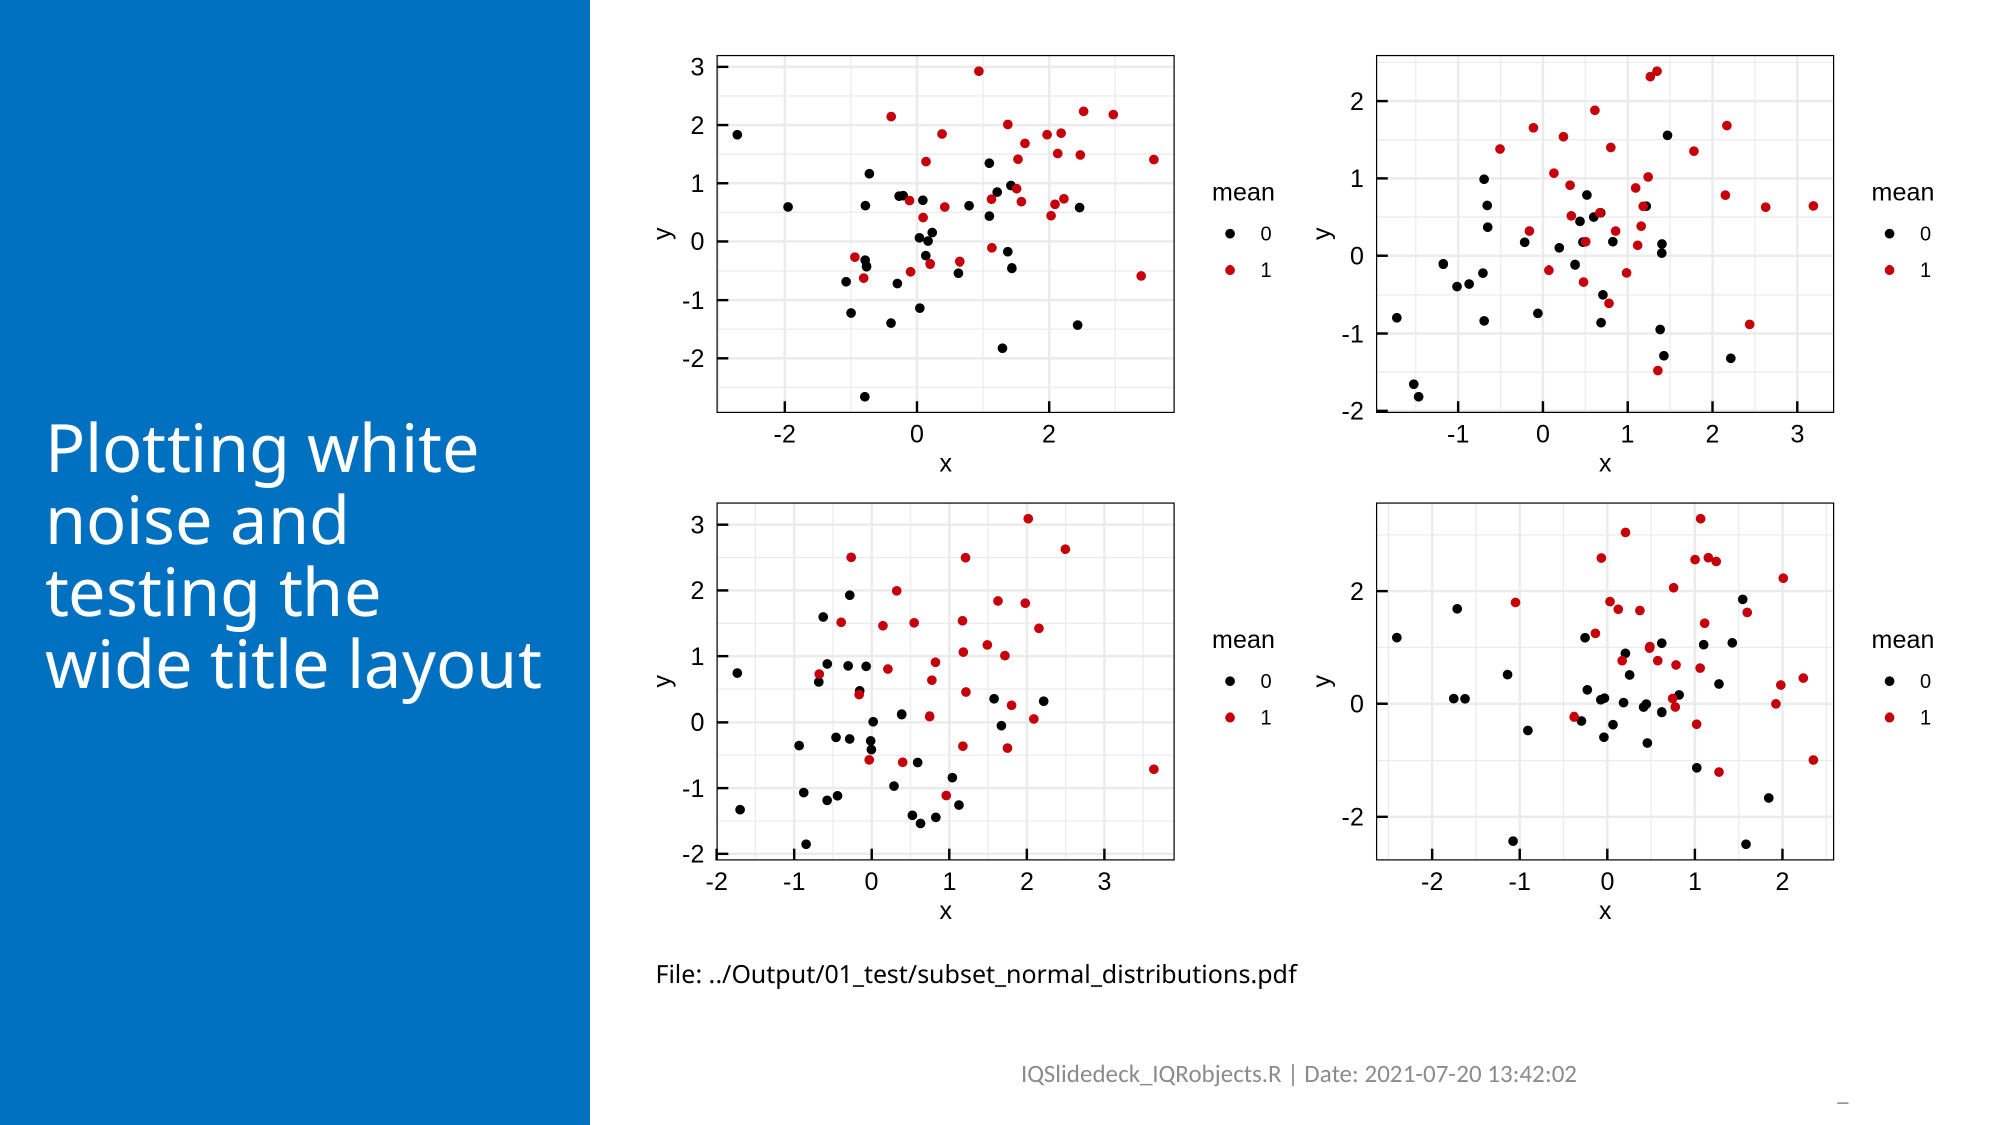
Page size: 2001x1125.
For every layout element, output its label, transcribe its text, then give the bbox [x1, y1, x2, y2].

list File: ../Output/01_test/subset_normal_distributions.pdf [640, 954, 1959, 1014]
title Plotting white noise and testing the wide title layout [0, 0, 590, 1125]
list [640, 42, 1959, 937]
footer IQSlidedeck_IQRobjects.R | Date: 2021-07-20 13:42:02 [640, 1042, 1959, 1103]
picture [1704, 1103, 1959, 1110]
